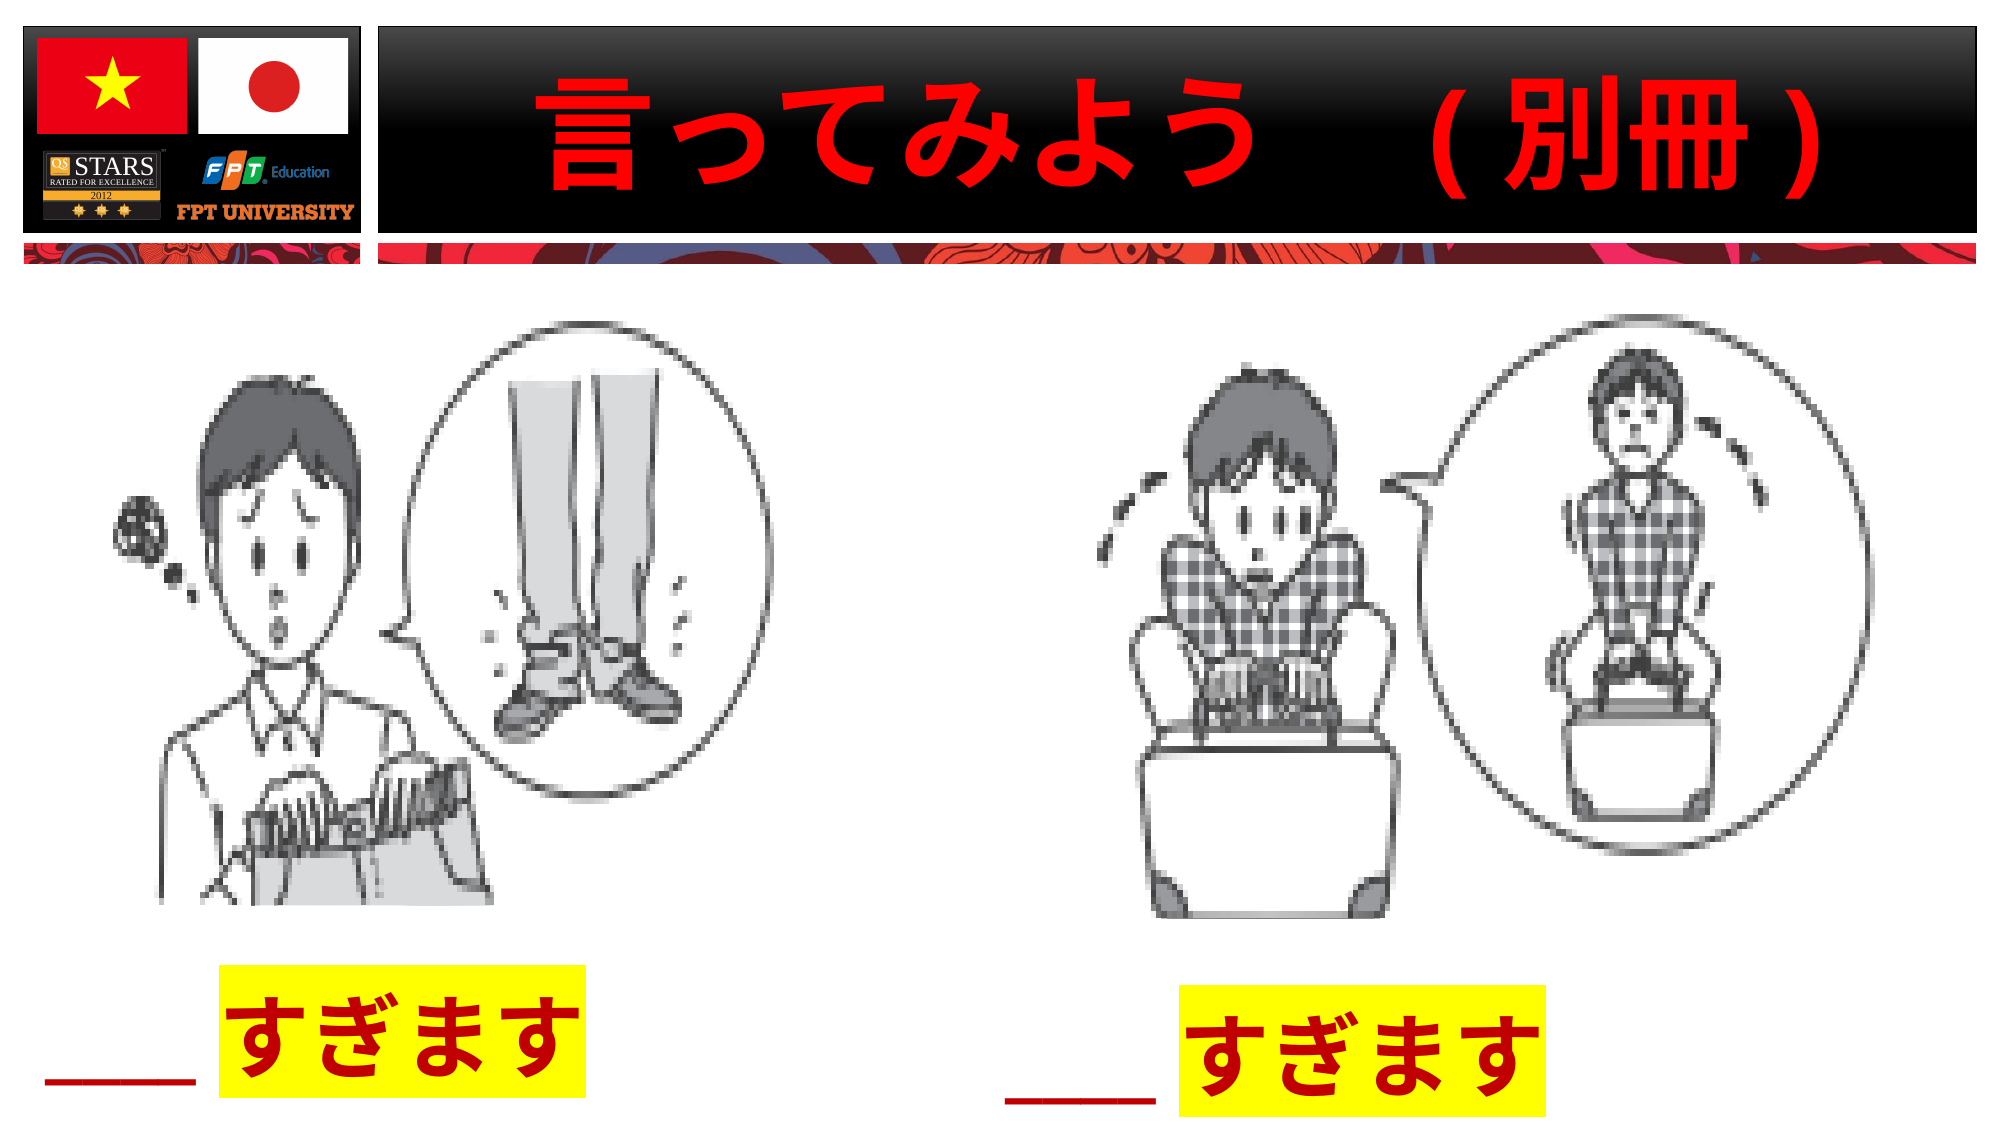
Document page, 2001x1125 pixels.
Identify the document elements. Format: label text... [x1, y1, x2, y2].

text_box [23, 26, 361, 233]
picture [23, 243, 361, 264]
picture [36, 136, 361, 233]
picture [37, 38, 187, 134]
picture [1049, 308, 1887, 919]
picture [198, 38, 349, 134]
picture [378, 243, 1977, 264]
text_box 言ってみよう (別冊) [378, 26, 1977, 233]
text_box ____すぎます [990, 991, 1652, 1117]
text_box ____すぎます [31, 972, 692, 1098]
picture [85, 308, 807, 906]
